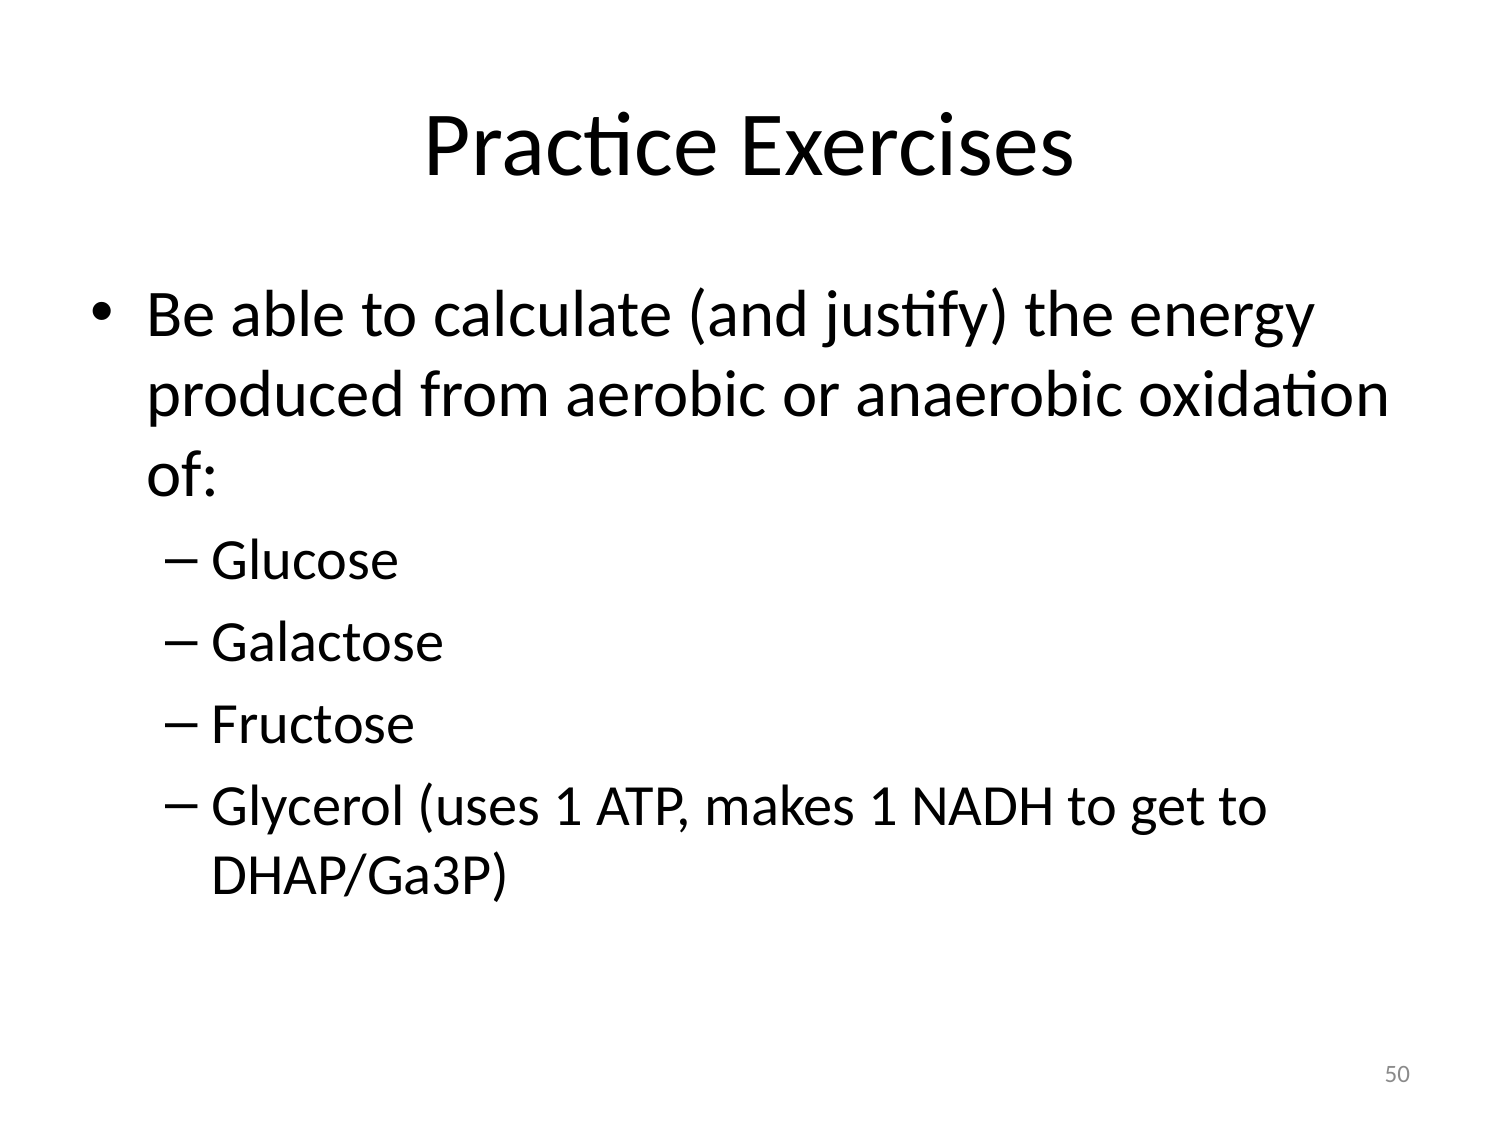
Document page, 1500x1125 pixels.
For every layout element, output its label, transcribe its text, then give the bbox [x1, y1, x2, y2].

list Be able to calculate (and justify) the energy produced from aerobic or anaerobic oxidation of: Glucose Galactose Fructose Glycerol (uses 1 ATP, makes 1 NADH to get to DHAP/Ga3P) [75, 262, 1425, 1005]
slide_number 50 [1074, 1042, 1425, 1103]
title Practice Exercises [75, 45, 1425, 233]
